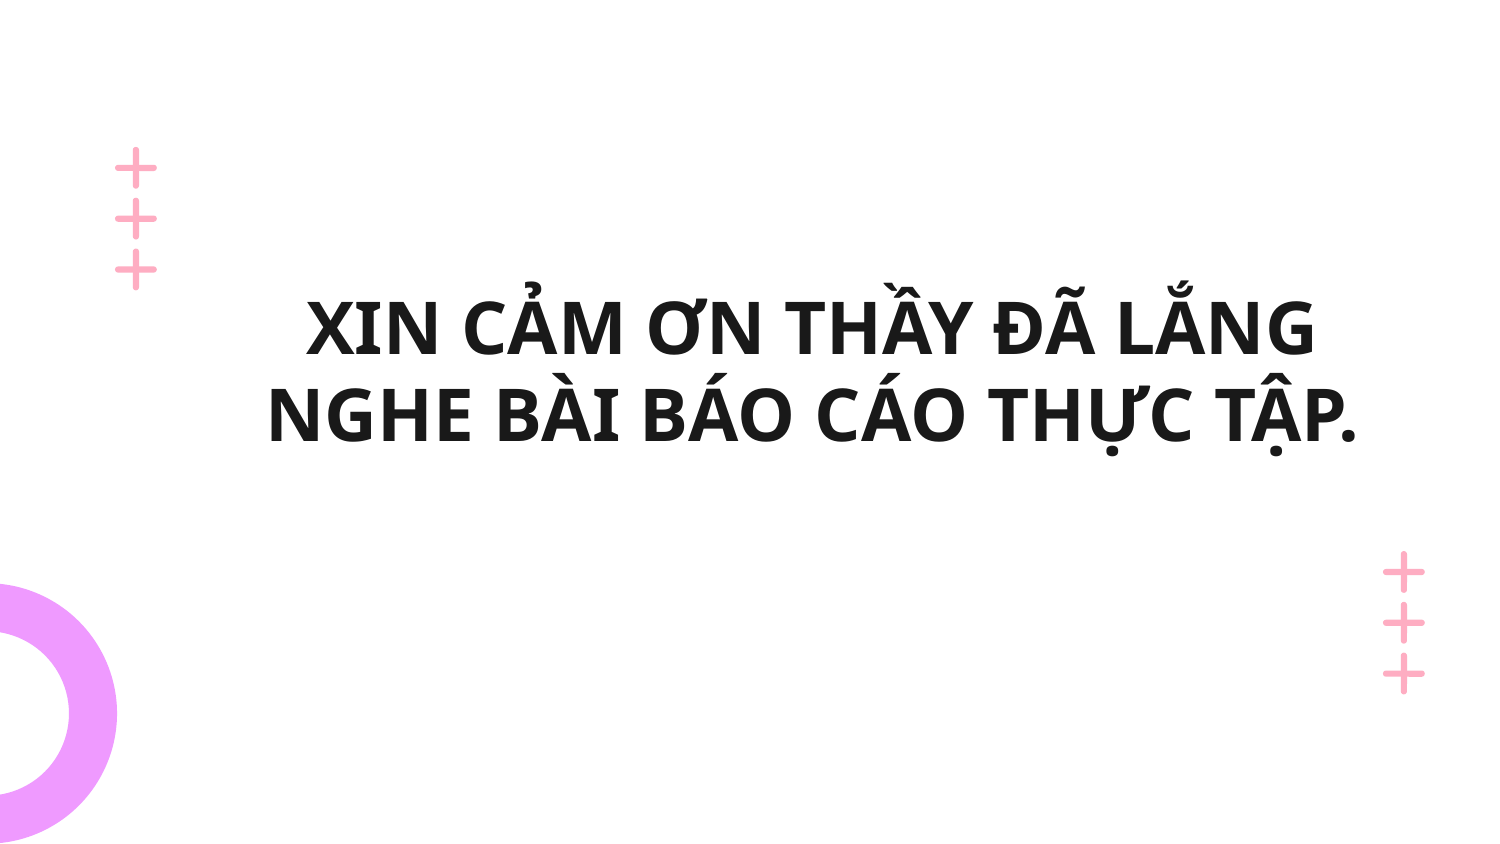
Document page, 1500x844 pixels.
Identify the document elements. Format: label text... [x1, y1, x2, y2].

title XIN CẢM ƠN THẦY ĐÃ LẮNG NGHE BÀI BÁO CÁO THỰC TẬP. [199, 266, 1425, 368]
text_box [63, 197, 208, 240]
